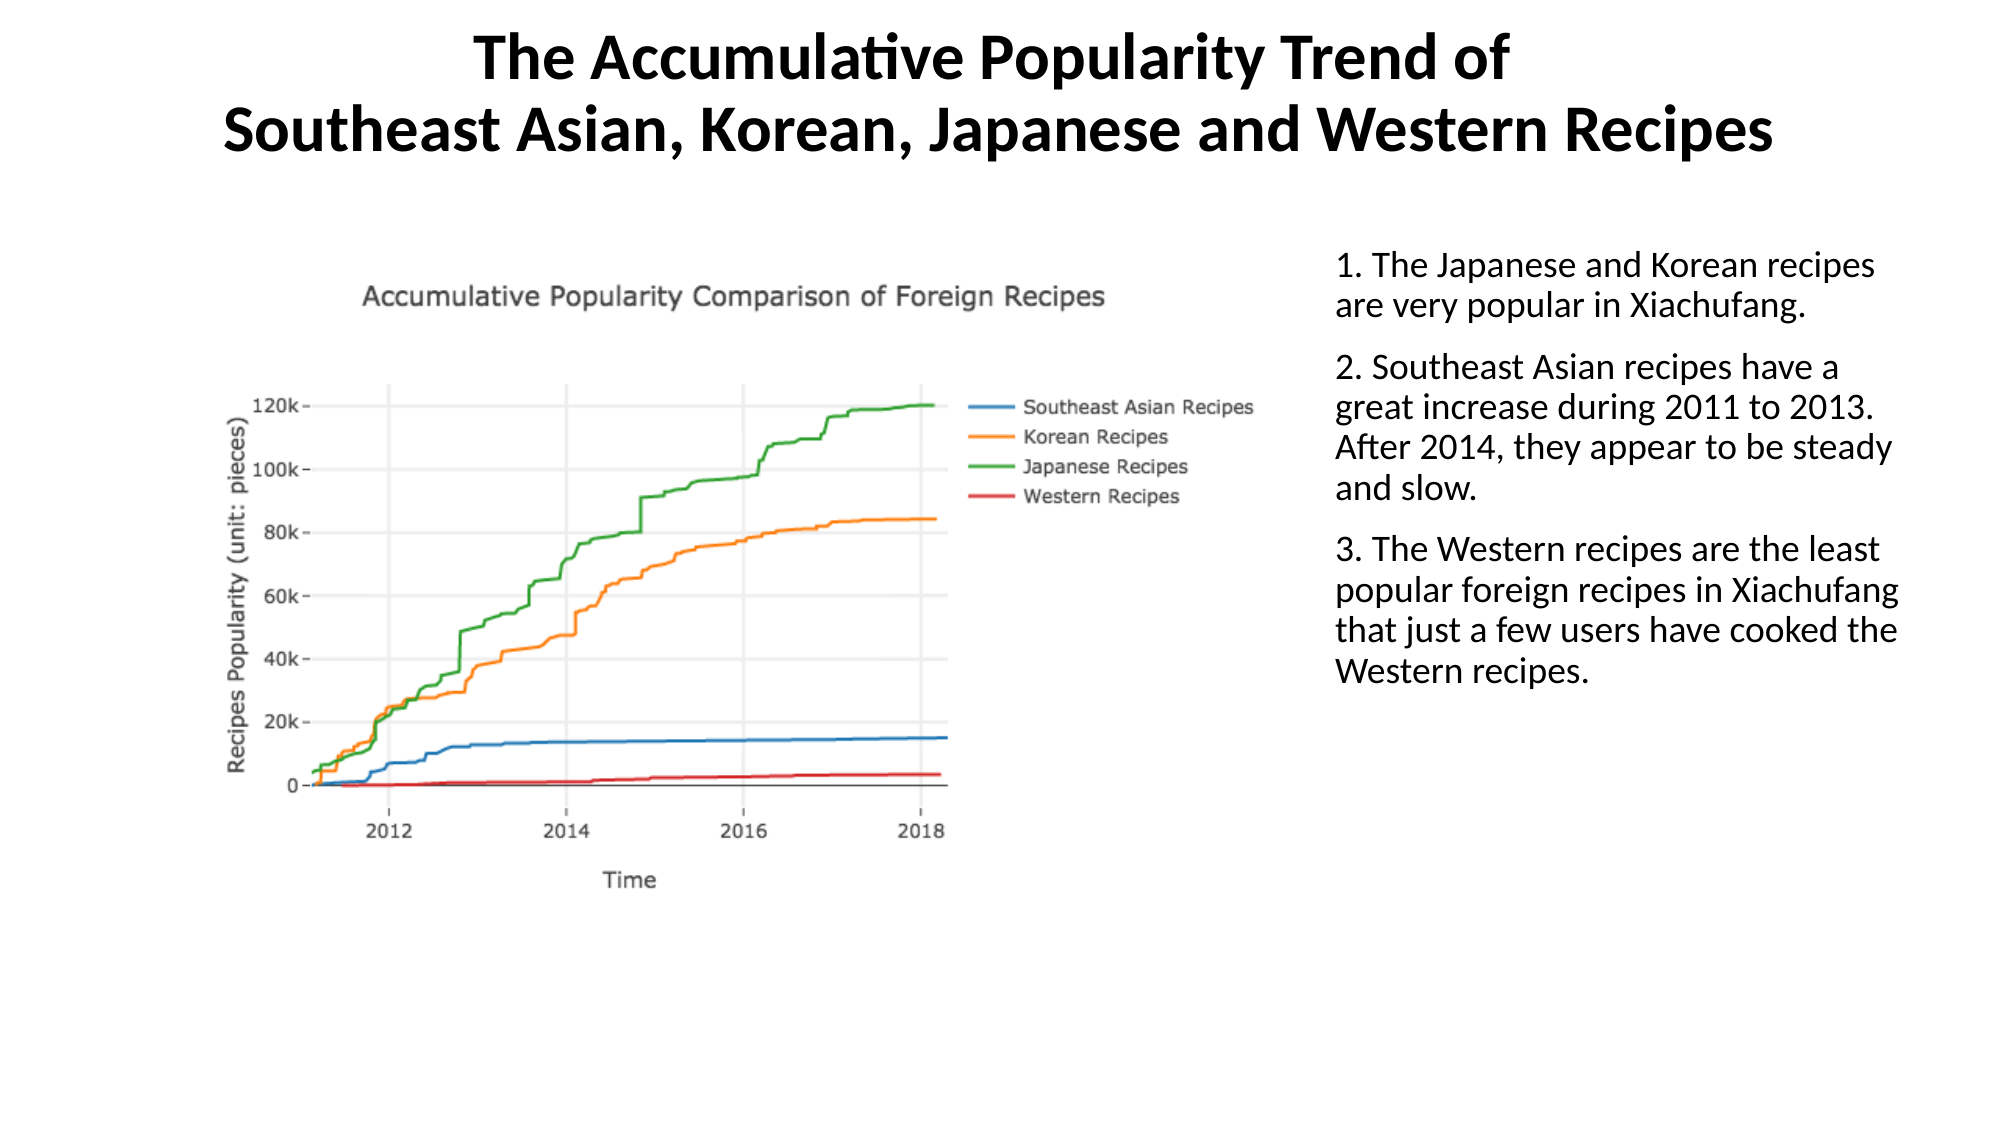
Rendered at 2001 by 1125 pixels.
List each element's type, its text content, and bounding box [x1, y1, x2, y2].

title The Accumulative Popularity Trend of Southeast Asian, Korean, Japanese and Western Recipes [146, 0, 1854, 188]
picture [186, 228, 1282, 932]
list 1. The Japanese and Korean recipes are very popular in Xiachufang. 2. Southeast Asian recipes have a great increase during 2011 to 2013. After 2014, they appear to be steady and slow. 3. The Western recipes are the least popular foreign recipes in Xiachufang that just a few users have cooked the Western recipes. [1320, 237, 1921, 958]
